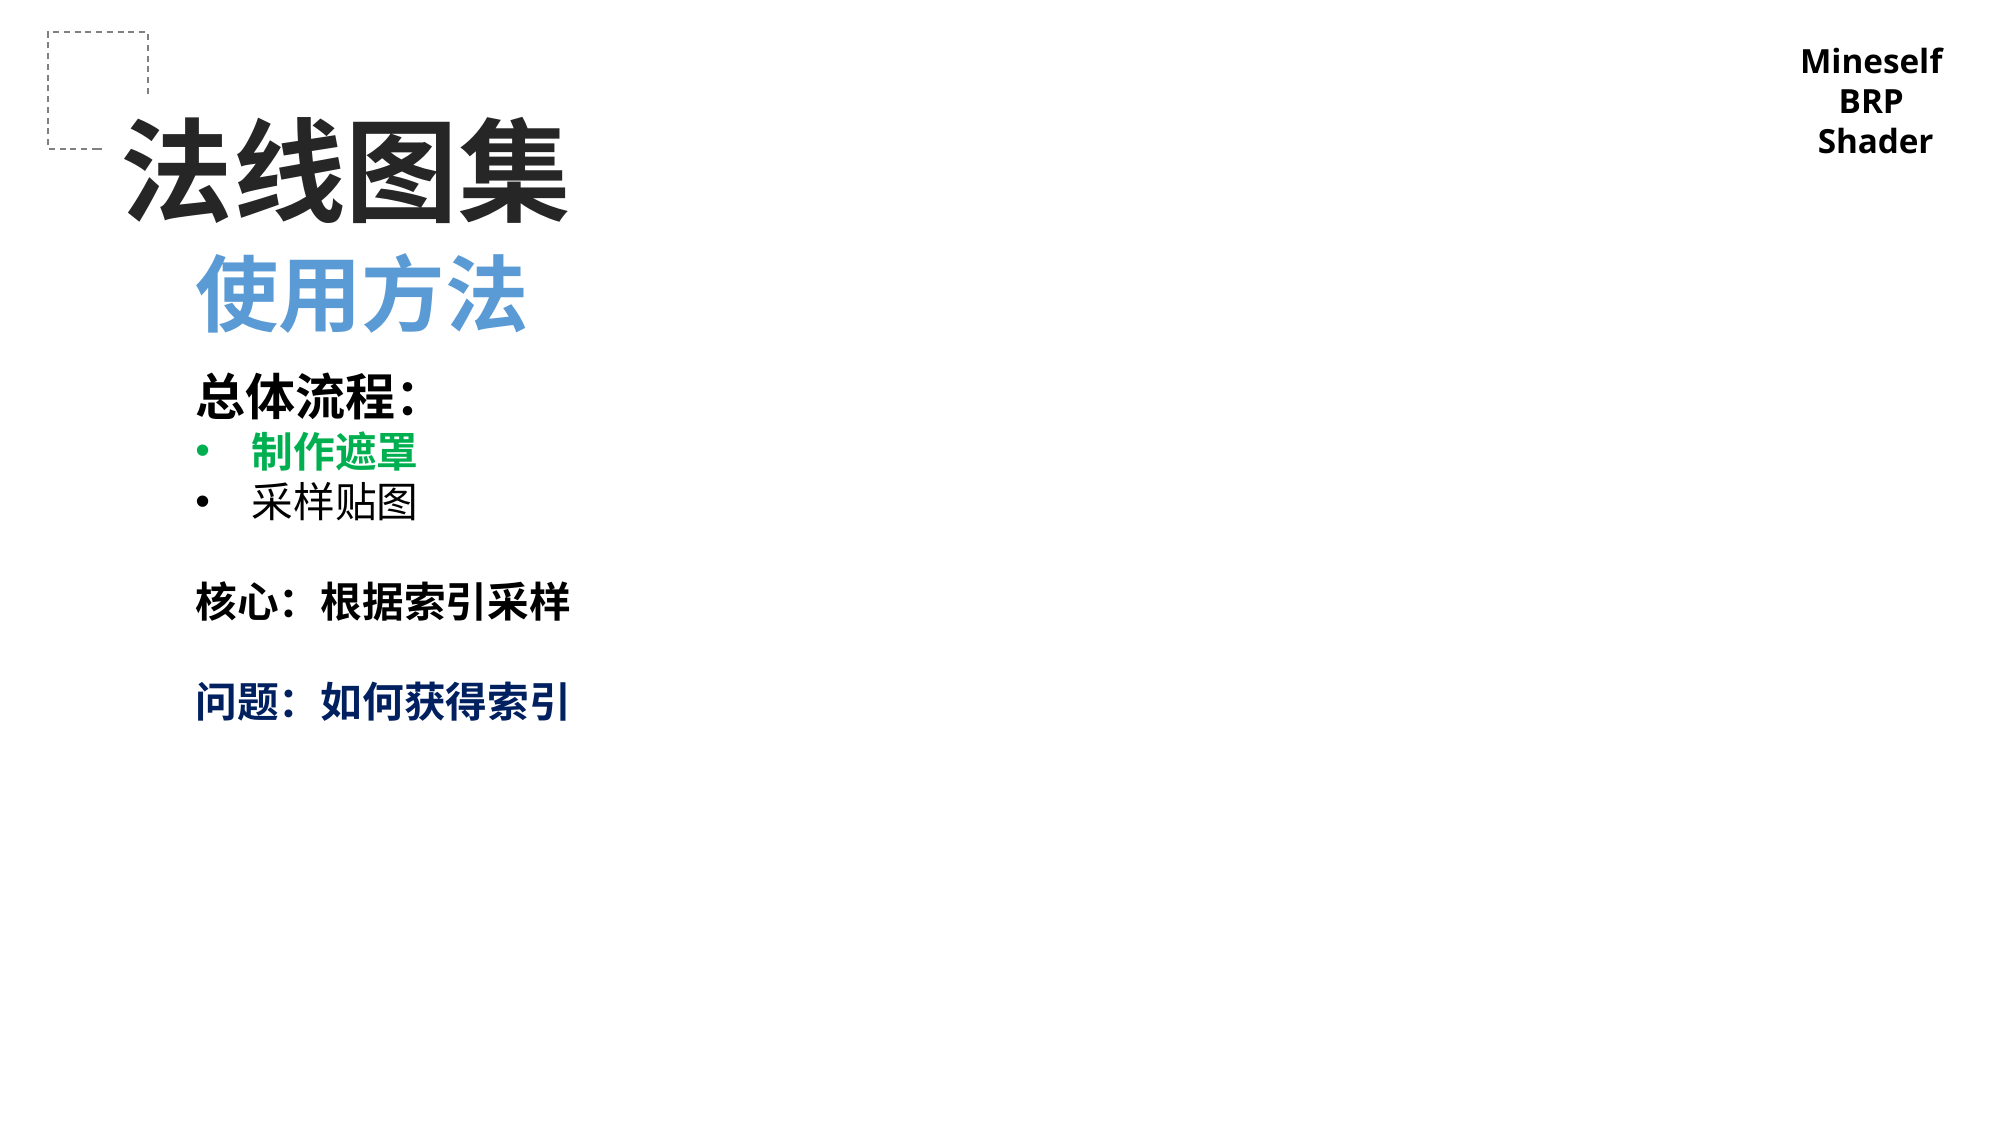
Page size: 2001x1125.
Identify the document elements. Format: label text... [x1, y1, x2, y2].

text_box [103, 96, 196, 173]
text_box [47, 31, 149, 150]
text_box 总体流程： 制作遮罩 采样贴图 核心：根据索引采样 问题：如何获得索引 [195, 365, 1241, 726]
text_box 使用方法 [195, 242, 615, 343]
text_box Mineself BRP Shader [1788, 40, 1964, 160]
text_box 法线图集 [120, 101, 1018, 237]
